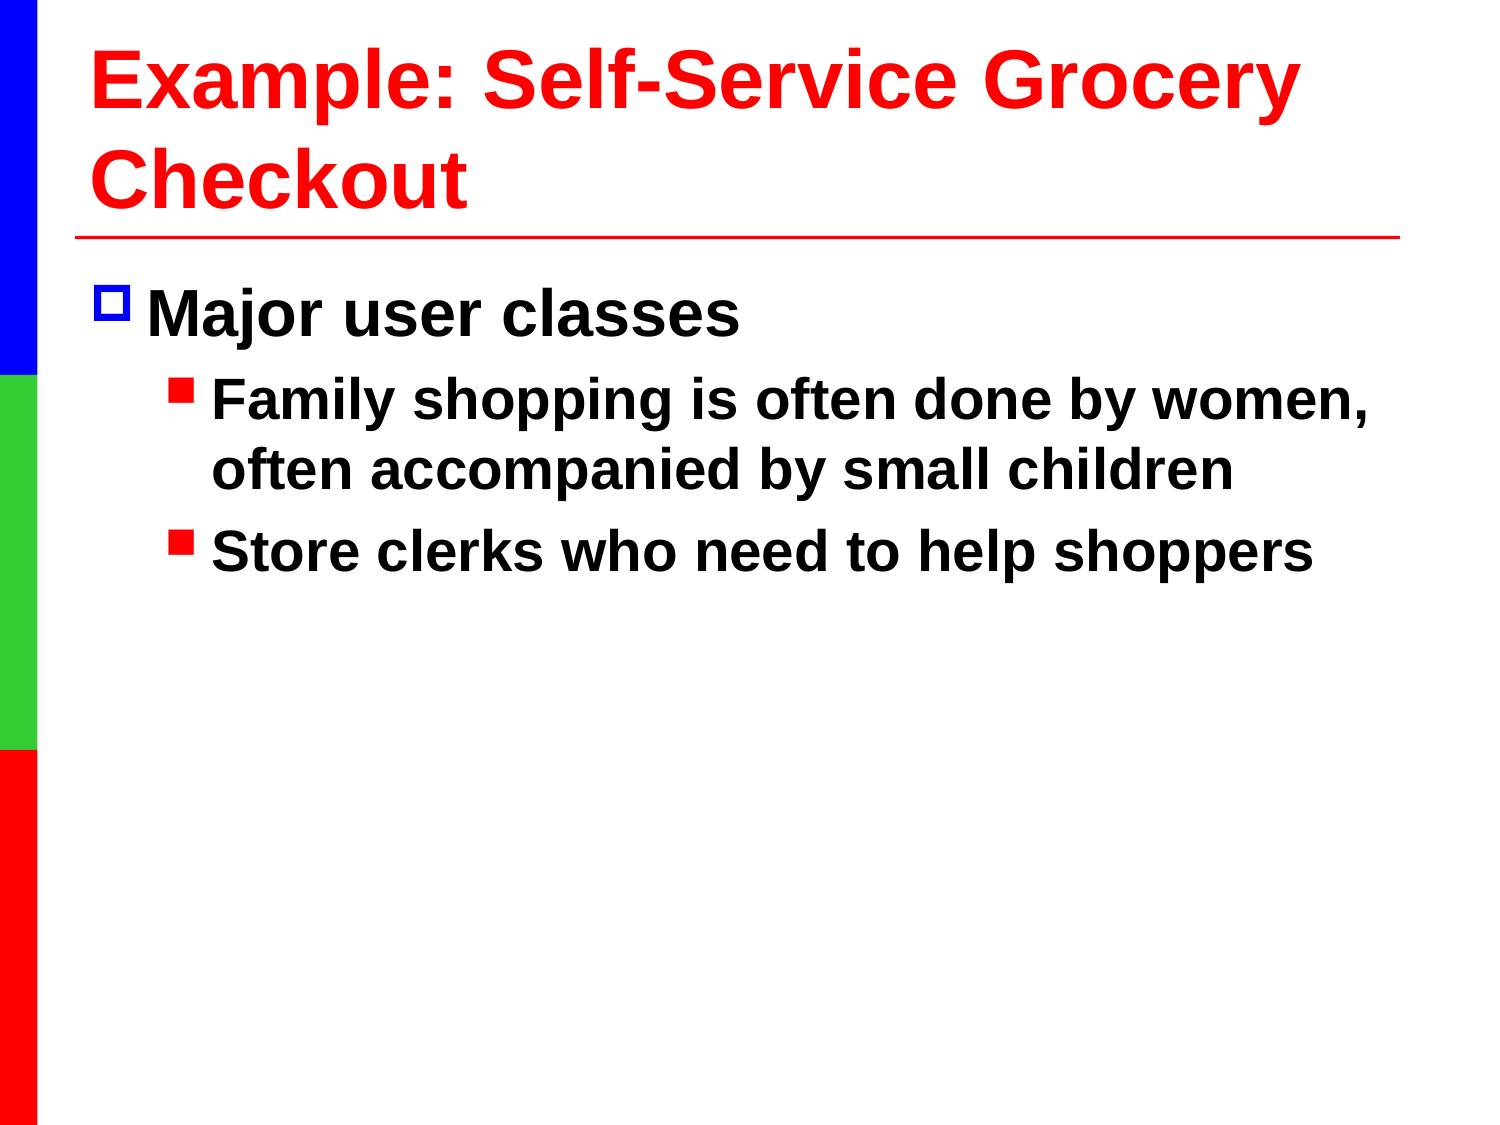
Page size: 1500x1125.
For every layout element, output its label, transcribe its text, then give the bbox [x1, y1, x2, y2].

title Example: Self-Service Grocery Checkout [74, 45, 1426, 233]
list Major user classes Family shopping is often done by women, often accompanied by small children Store clerks who need to help shoppers [74, 262, 1426, 1006]
